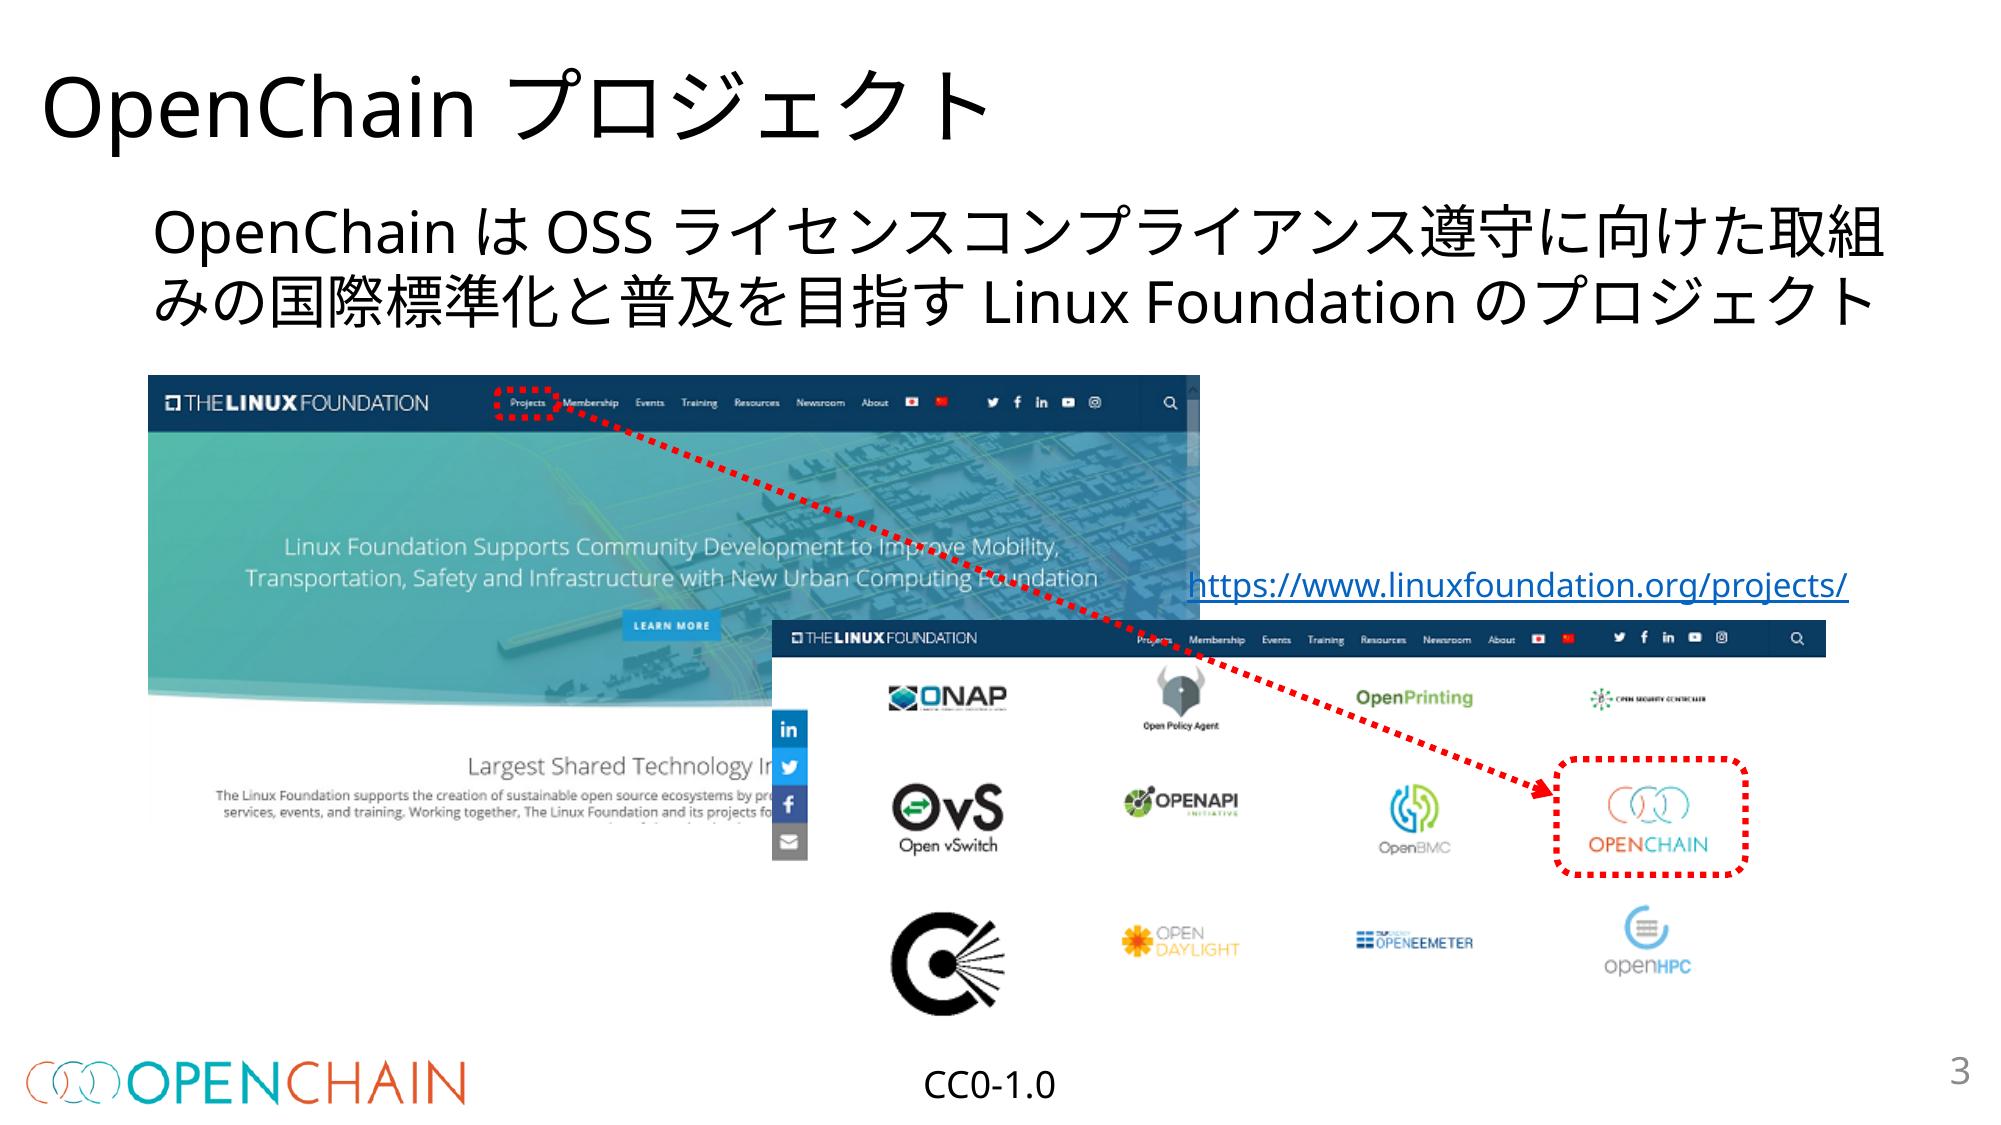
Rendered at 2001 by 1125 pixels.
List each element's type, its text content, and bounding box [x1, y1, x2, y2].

title OpenChainプロジェクト [25, 1, 1751, 220]
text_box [555, 403, 1554, 796]
text_box CC0-1.0 [621, 1053, 1072, 1114]
picture [148, 375, 1826, 1027]
picture [25, 1059, 466, 1106]
text_box https://www.linuxfoundation.org/projects/ [1554, 557, 1864, 618]
slide_number 3 [1536, 1042, 1987, 1103]
text_box OpenChainはOSSライセンスコンプライアンス遵守に向けた取組みの国際標準化と普及を目指すLinux Foundationのプロジェクト [137, 187, 1953, 343]
